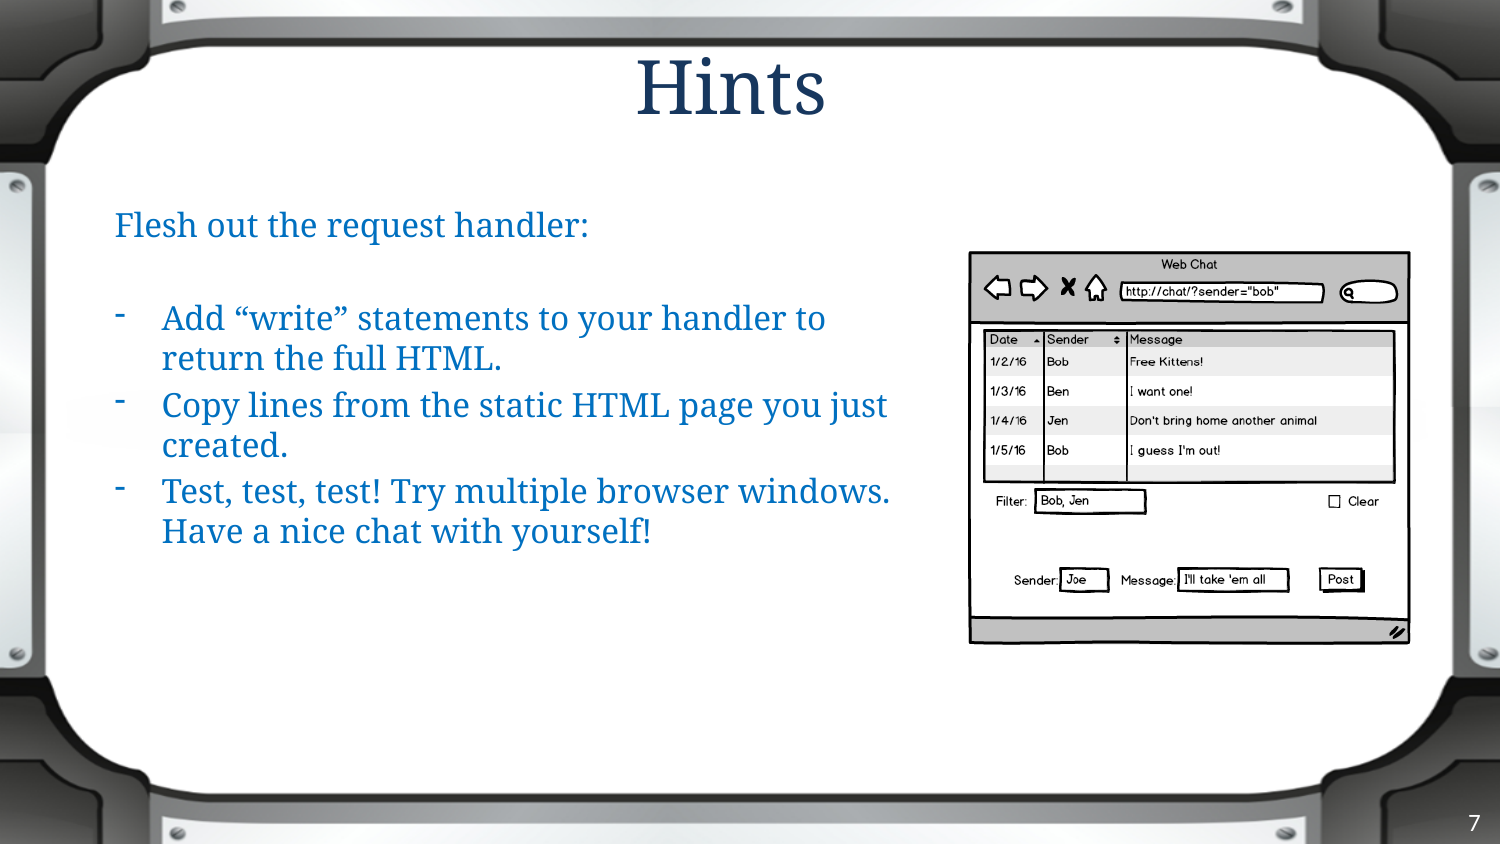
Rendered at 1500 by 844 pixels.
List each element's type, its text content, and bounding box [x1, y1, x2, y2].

title Hints [87, 34, 1375, 135]
text_box Flesh out the request handler: Add “write” statements to your handler to return the full HTML. Copy lines from the static HTML page you just created. Test, test, test! Try multiple browser windows. Have a nice chat with yourself! [99, 196, 938, 558]
slide_number 7 [1395, 798, 1496, 844]
picture [0, 0, 1500, 844]
